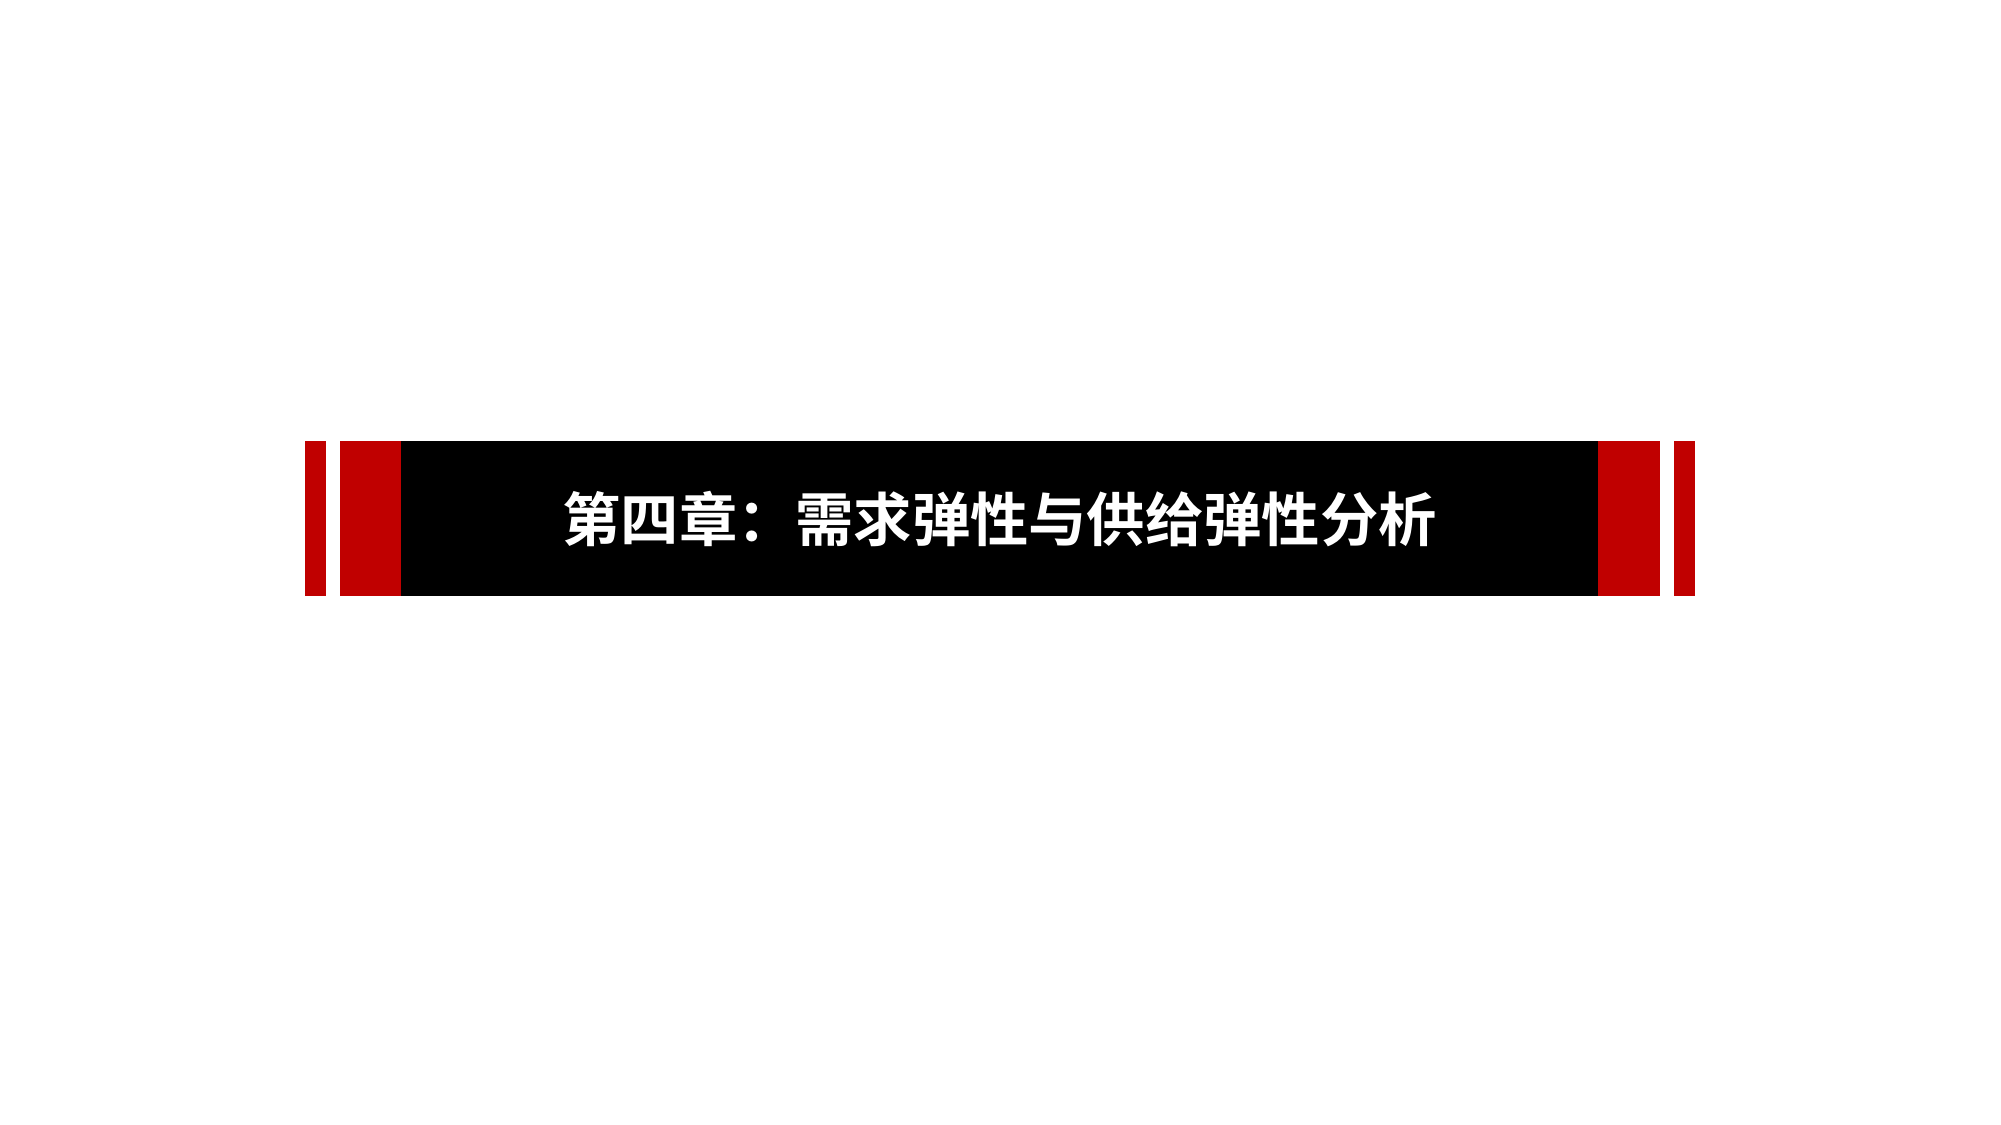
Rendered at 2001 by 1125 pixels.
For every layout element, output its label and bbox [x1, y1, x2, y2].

text_box [305, 441, 1695, 595]
